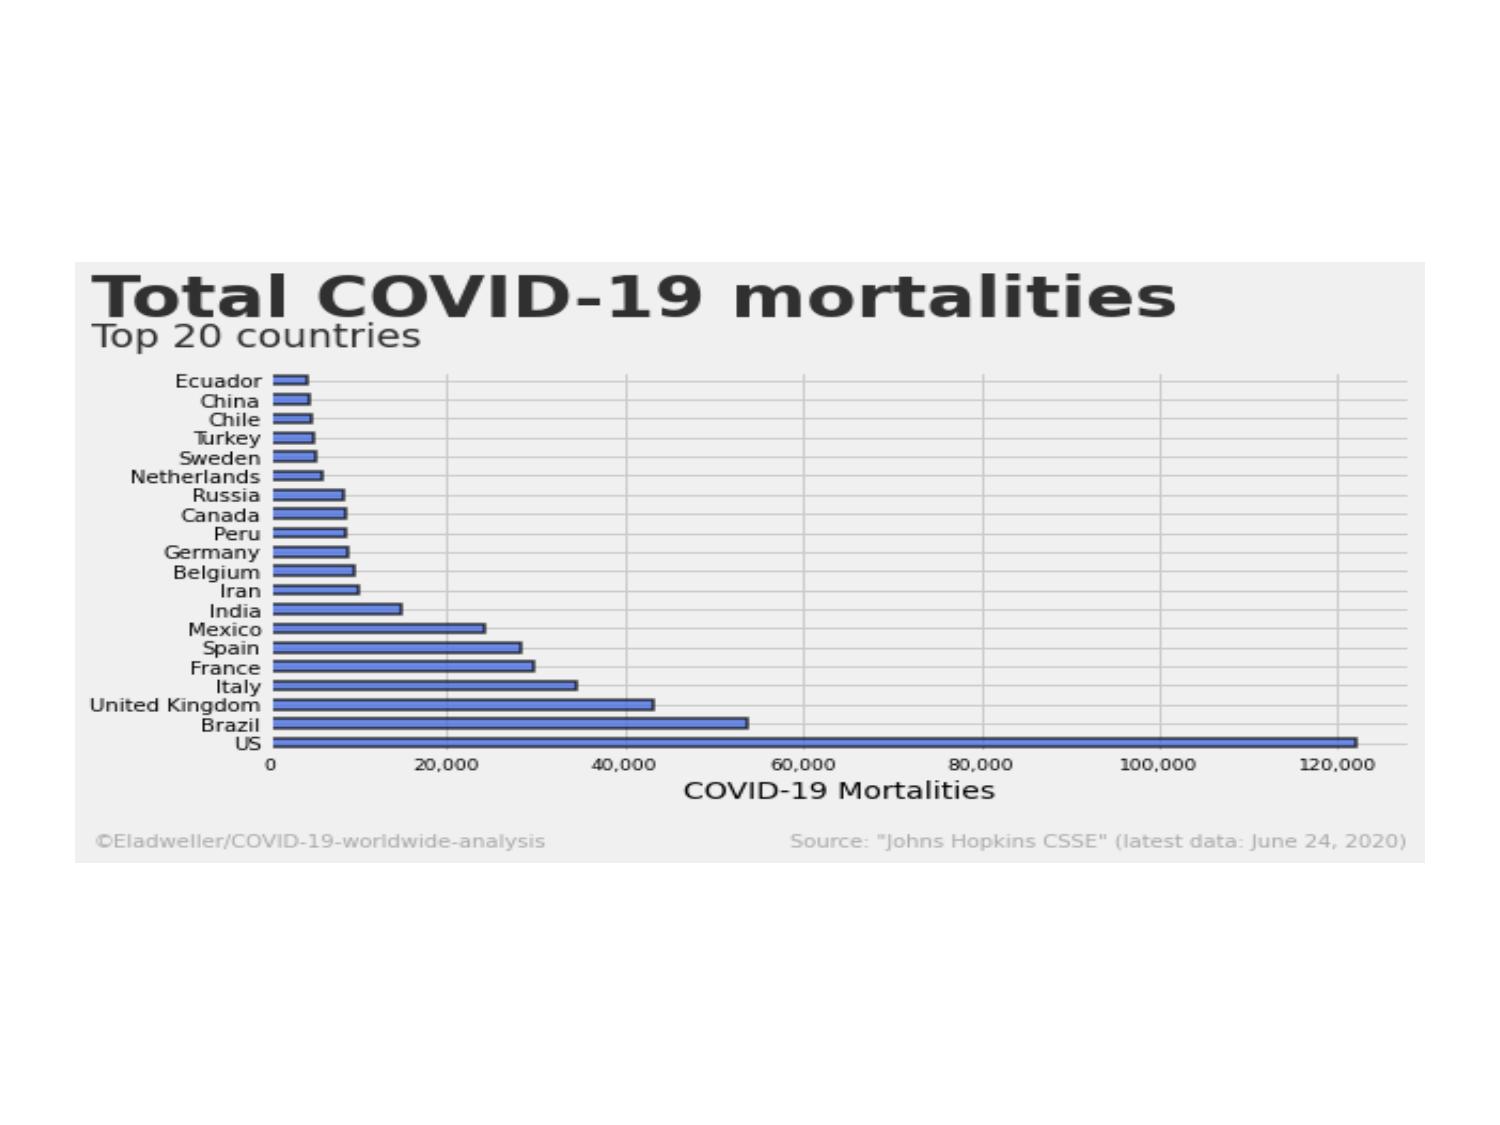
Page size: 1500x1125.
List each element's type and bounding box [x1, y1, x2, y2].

picture [74, 262, 1426, 863]
